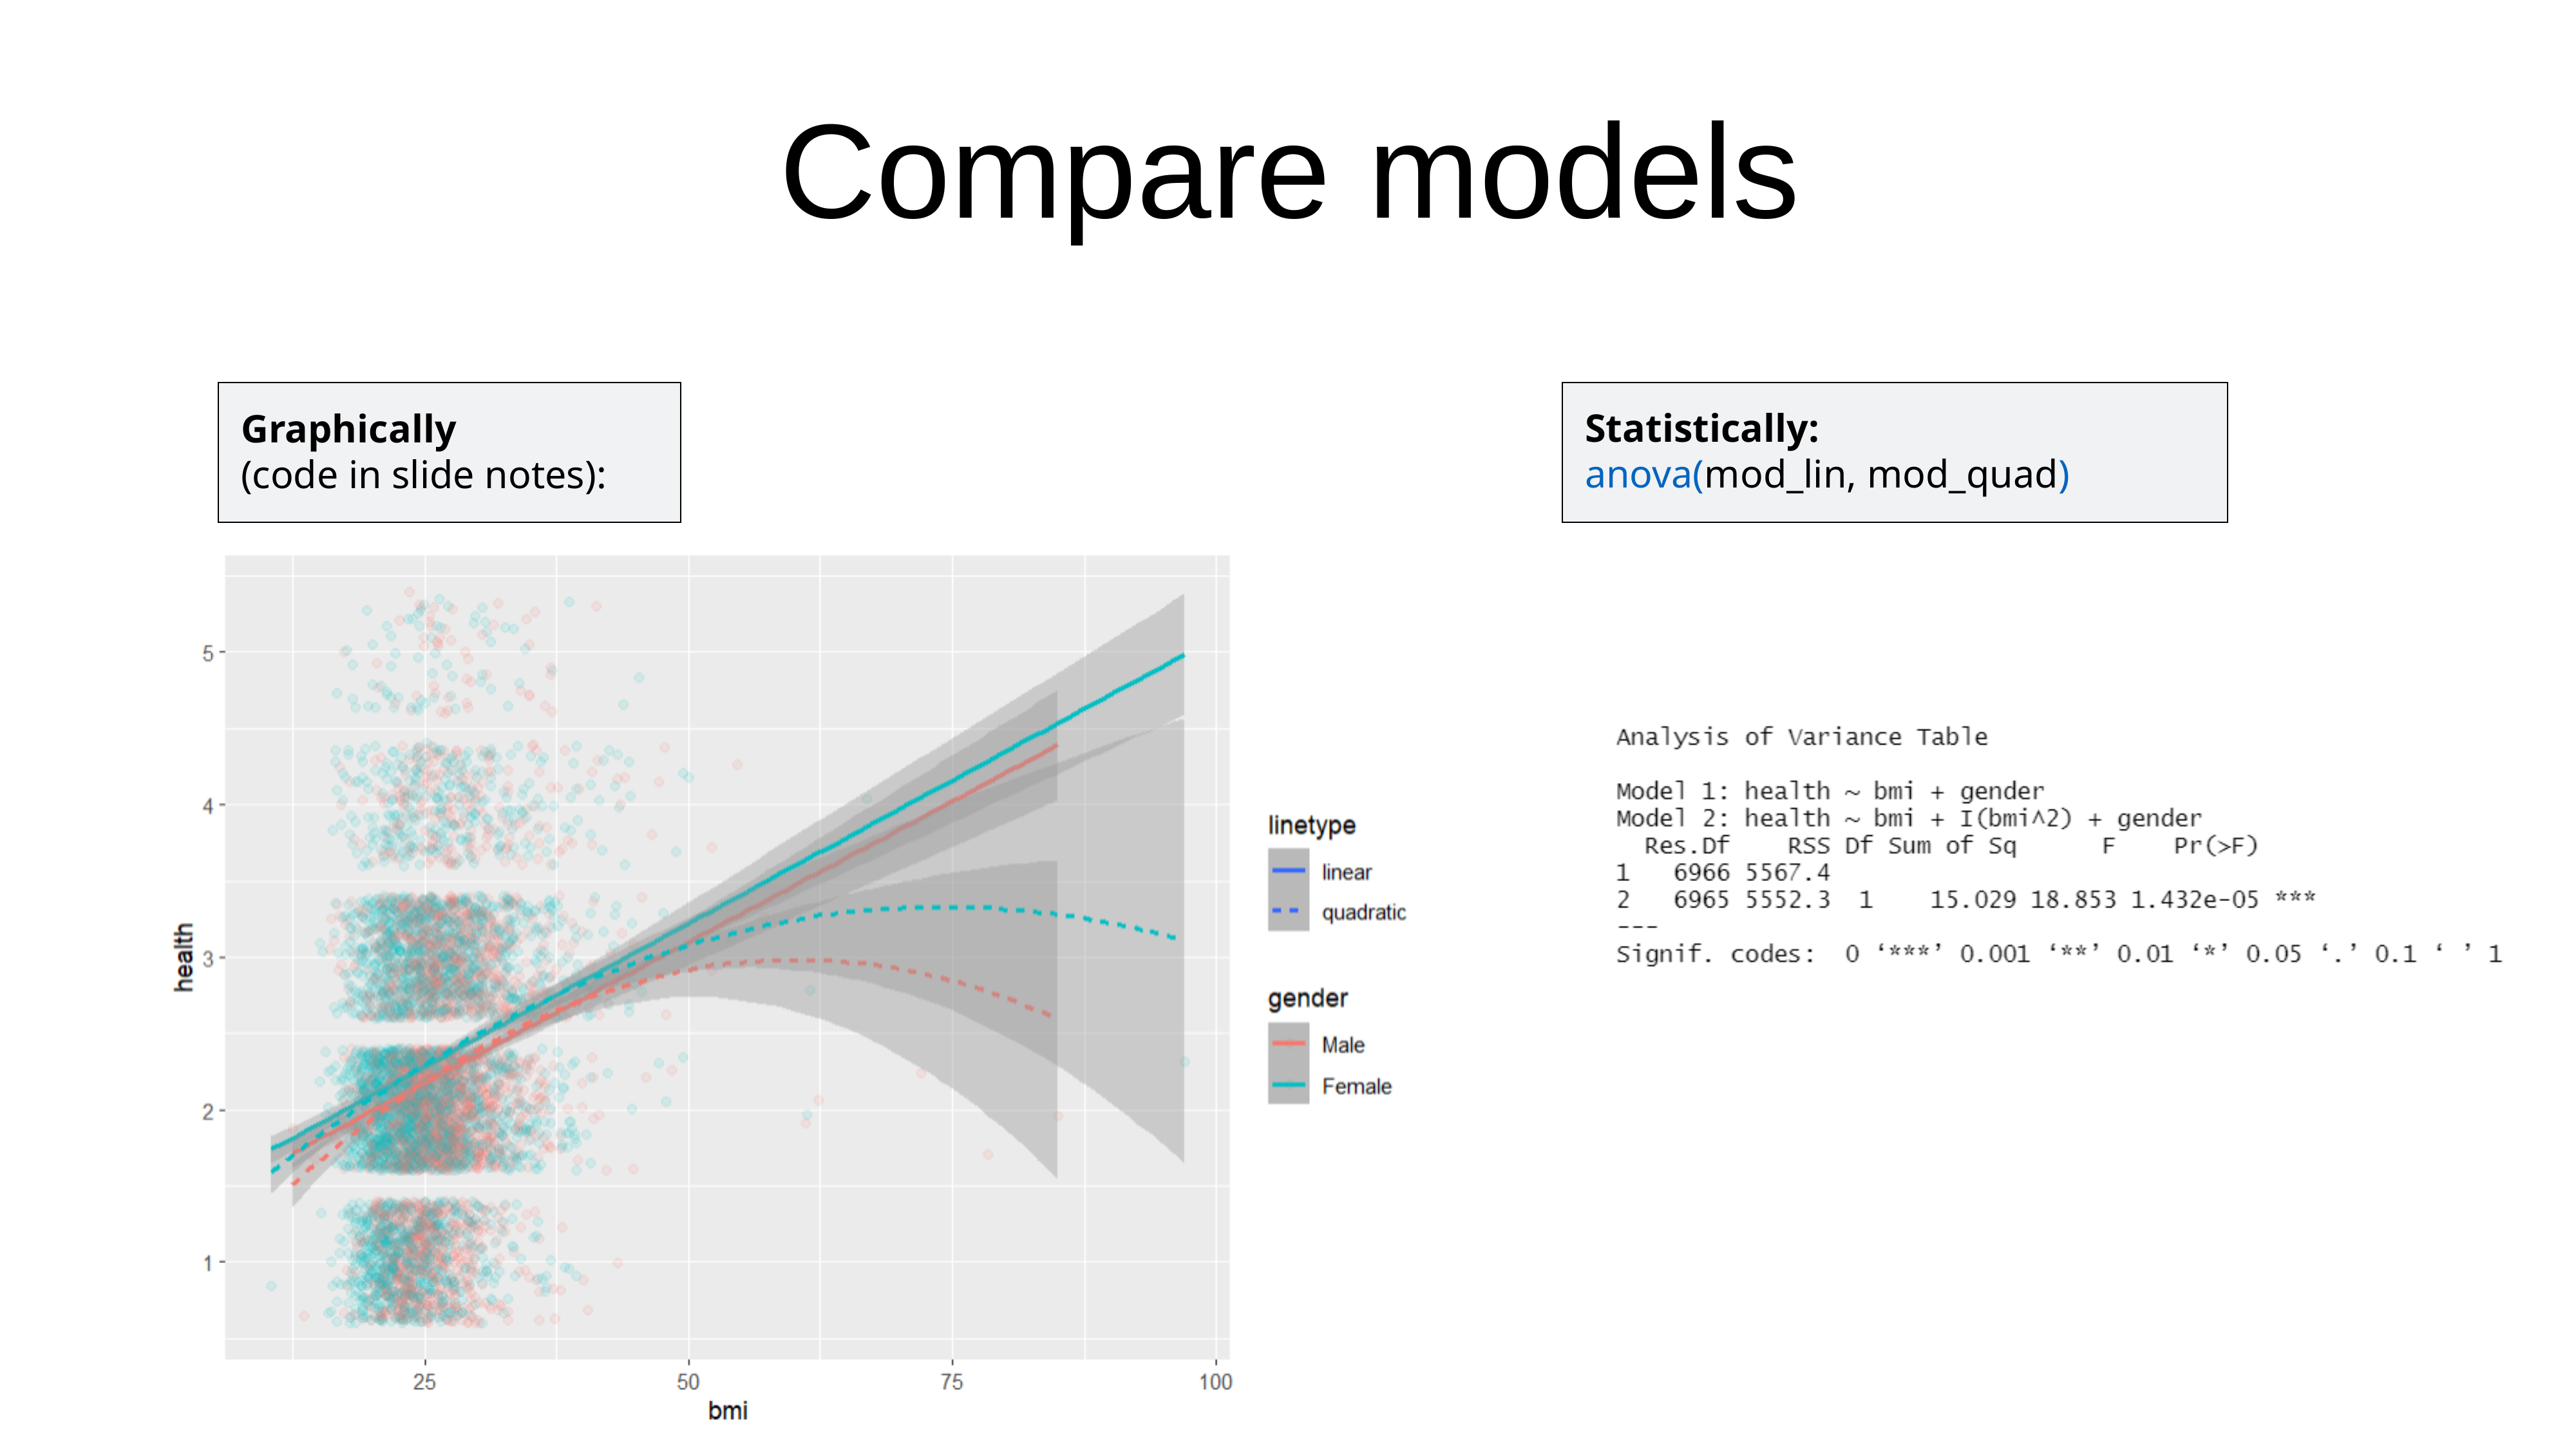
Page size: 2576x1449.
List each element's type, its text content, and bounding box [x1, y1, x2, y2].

picture [169, 549, 1417, 1429]
text_box Graphically (code in slide notes): [235, 399, 664, 506]
text_box Compare models [425, 37, 2155, 291]
picture [1611, 724, 2512, 973]
text_box [1562, 382, 2228, 522]
text_box Statistically: anova(mod_lin, mod_quad) [1579, 398, 2141, 504]
text_box [218, 382, 681, 522]
